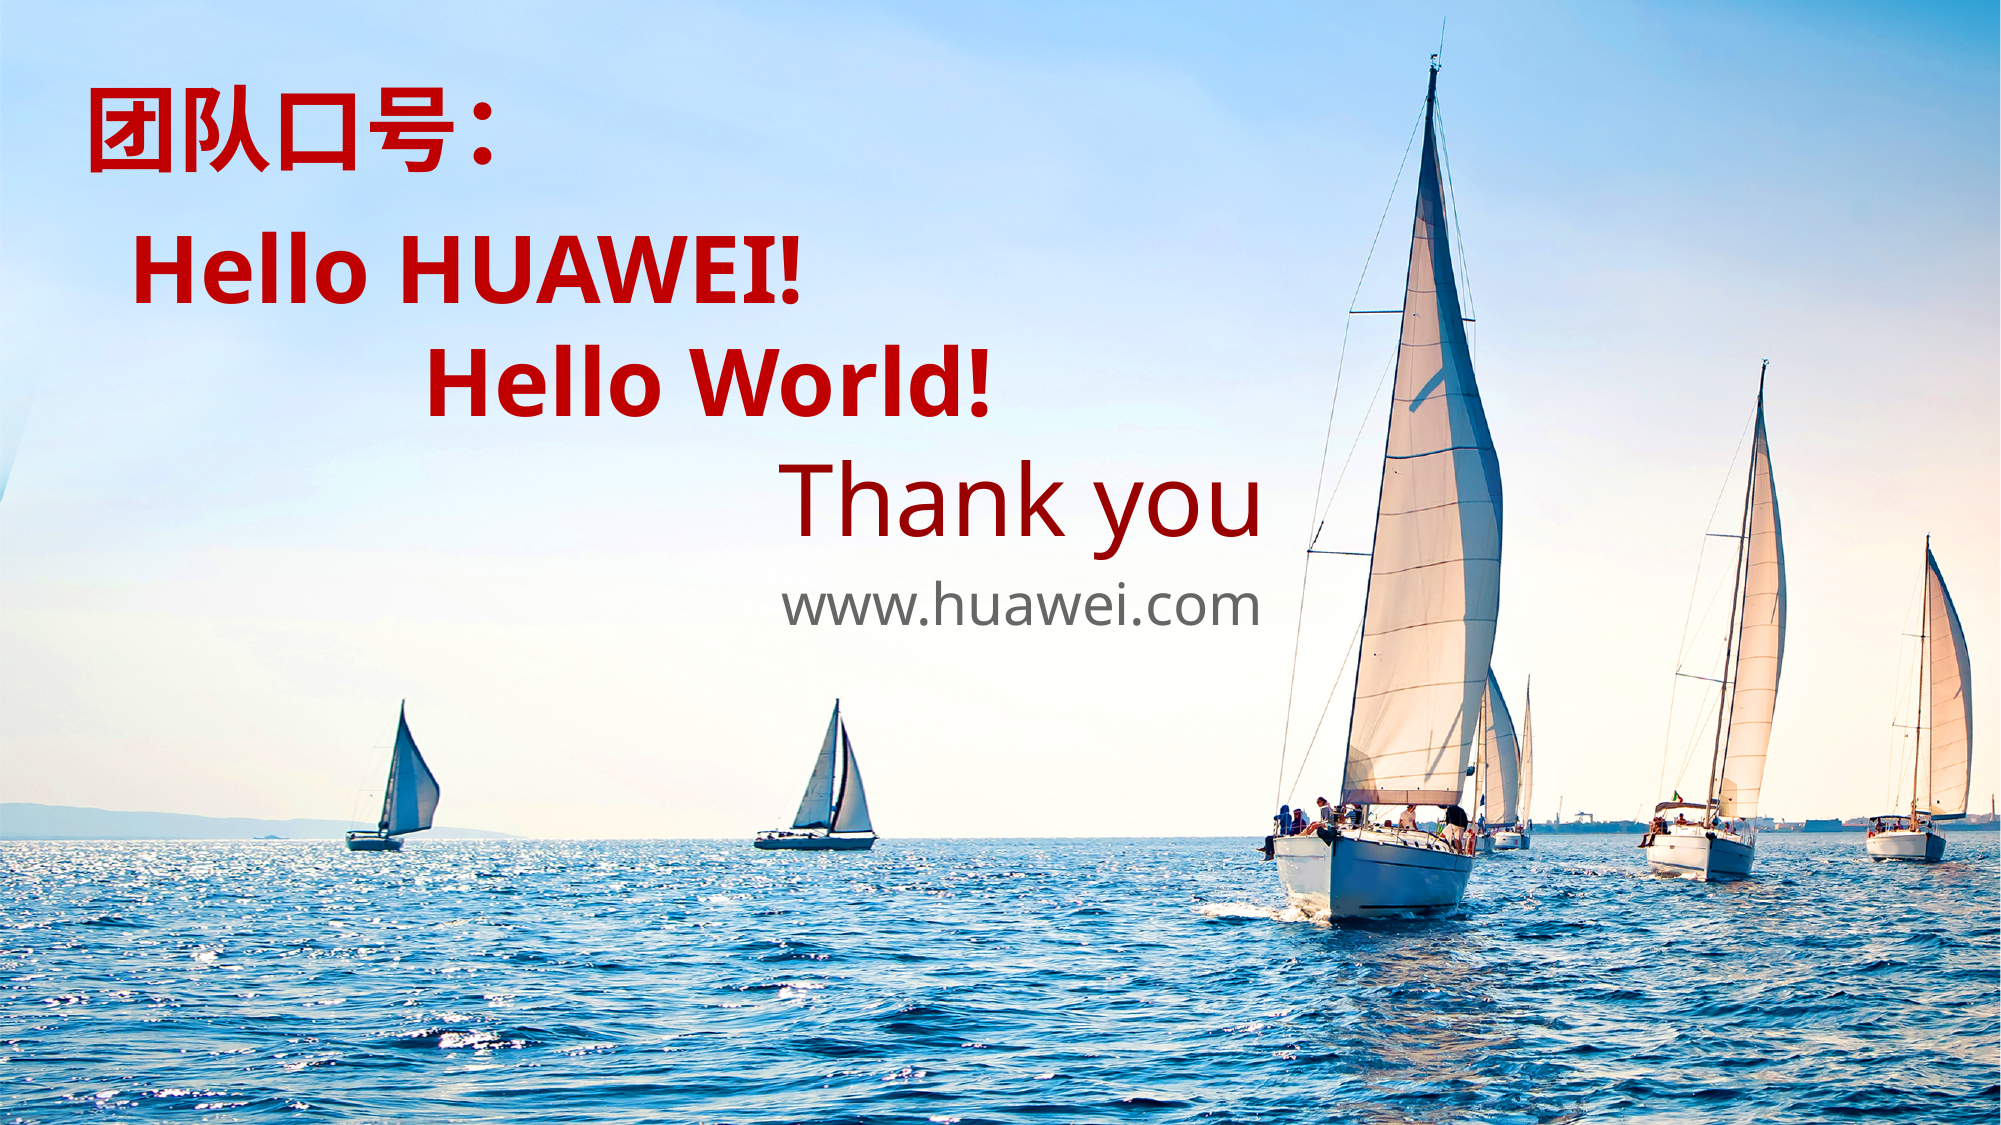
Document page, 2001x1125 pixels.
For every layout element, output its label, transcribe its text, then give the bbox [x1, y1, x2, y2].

text_box Hello HUAWEI! Hello World! [113, 202, 1009, 443]
picture [1837, 1115, 1954, 1125]
picture [0, 0, 2001, 1125]
text_box 团队口号： [69, 63, 569, 192]
